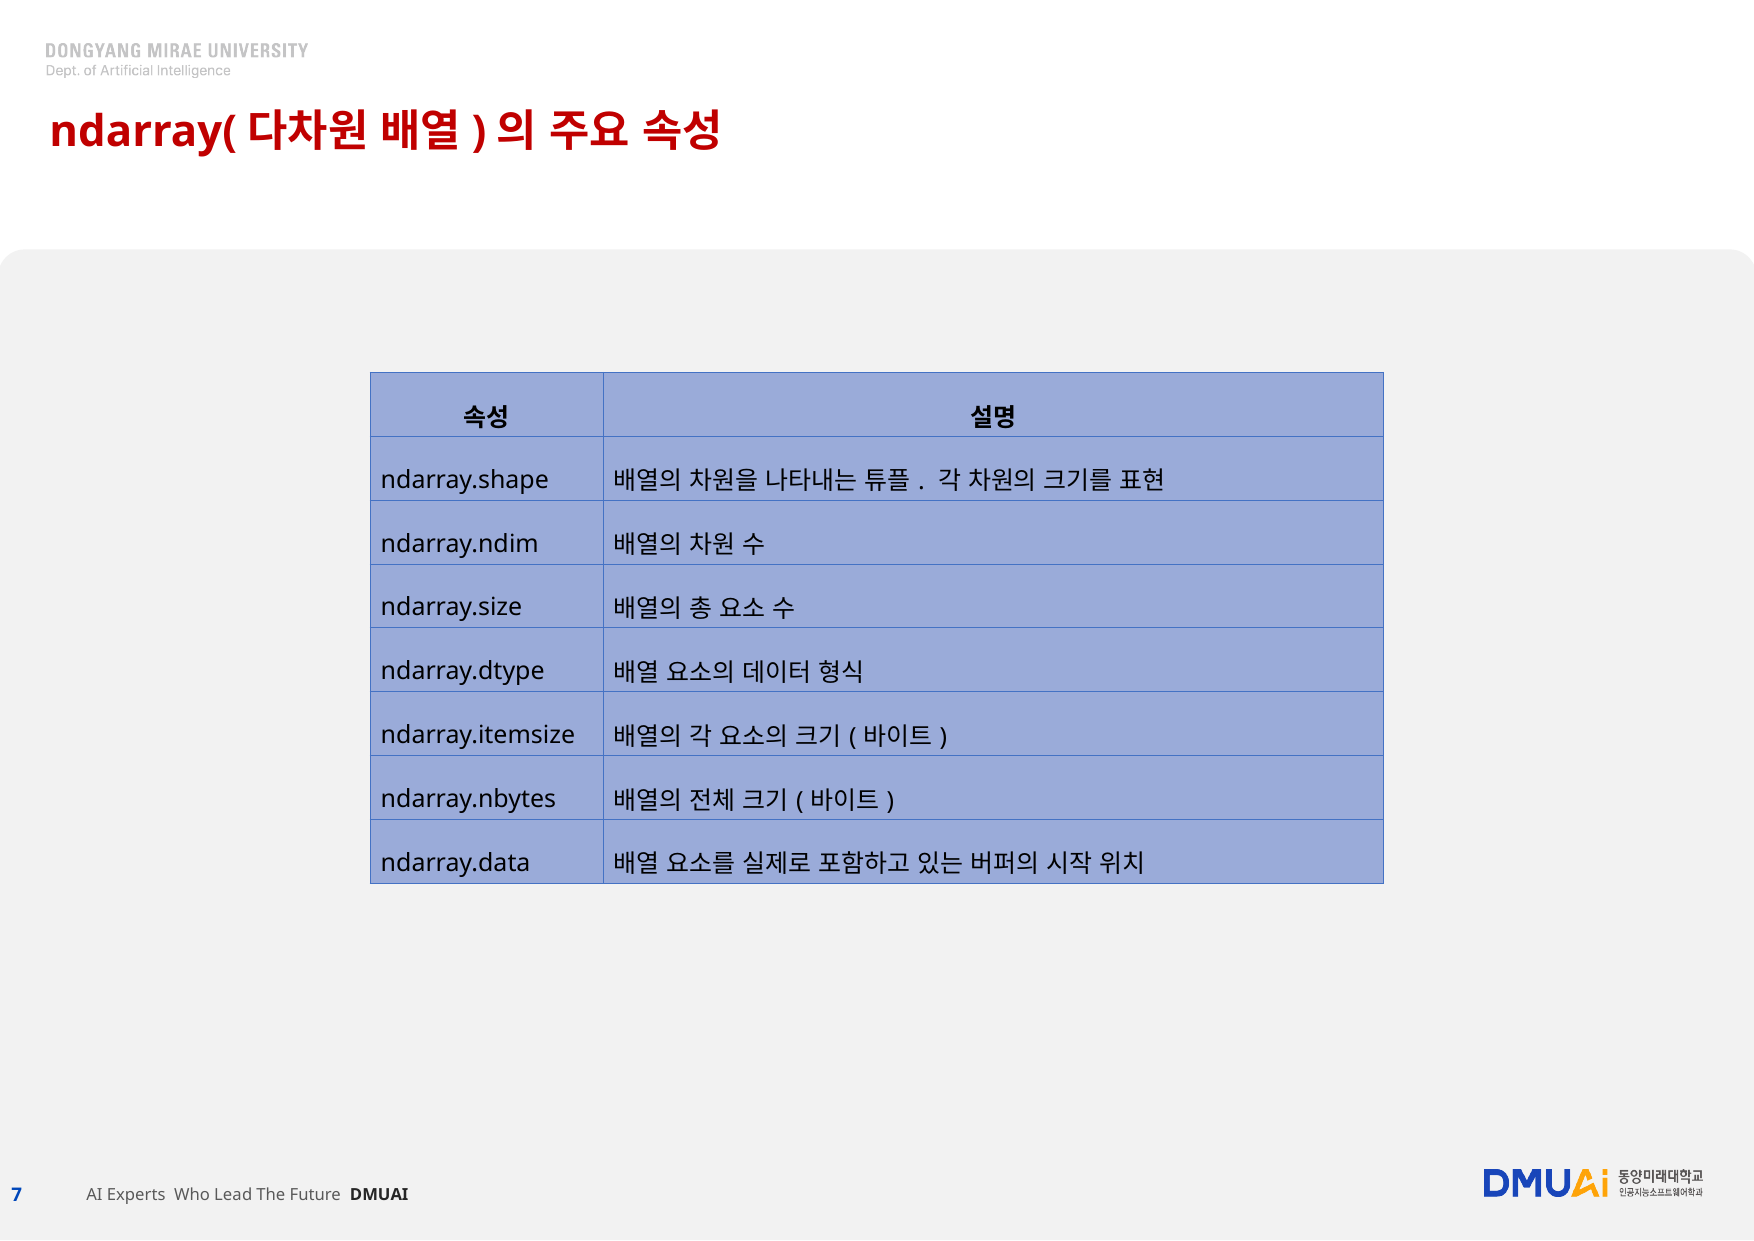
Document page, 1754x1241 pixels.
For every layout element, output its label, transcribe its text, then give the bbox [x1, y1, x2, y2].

title ndarray(다차원 배열)의 주요 속성 [34, 101, 1754, 157]
table_cell 배열의 전체 크기(바이트) [604, 756, 1383, 819]
picture [46, 43, 308, 78]
table_cell ndarray.nbytes [371, 756, 603, 819]
table_header 설명 [604, 373, 1383, 436]
table_cell 배열 요소를 실제로 포함하고 있는 버퍼의 시작 위치 [604, 820, 1383, 883]
table_cell 배열의 차원 수 [604, 501, 1383, 564]
table_cell ndarray.shape [371, 437, 603, 500]
table_cell ndarray.size [371, 565, 603, 627]
table_cell 배열의 각 요소의 크기(바이트) [604, 692, 1383, 755]
table_cell ndarray.ndim [371, 501, 603, 564]
table_cell 배열 요소의 데이터 형식 [604, 628, 1383, 691]
picture [1484, 1169, 1703, 1197]
table_cell ndarray.itemsize [371, 692, 603, 755]
table_cell ndarray.dtype [371, 628, 603, 691]
table_header 속성 [371, 373, 603, 436]
table_cell ndarray.data [371, 820, 603, 883]
table_cell 배열의 총 요소 수 [604, 565, 1383, 627]
table_cell 배열의 차원을 나타내는 튜플. 각 차원의 크기를 표현 [604, 437, 1383, 500]
